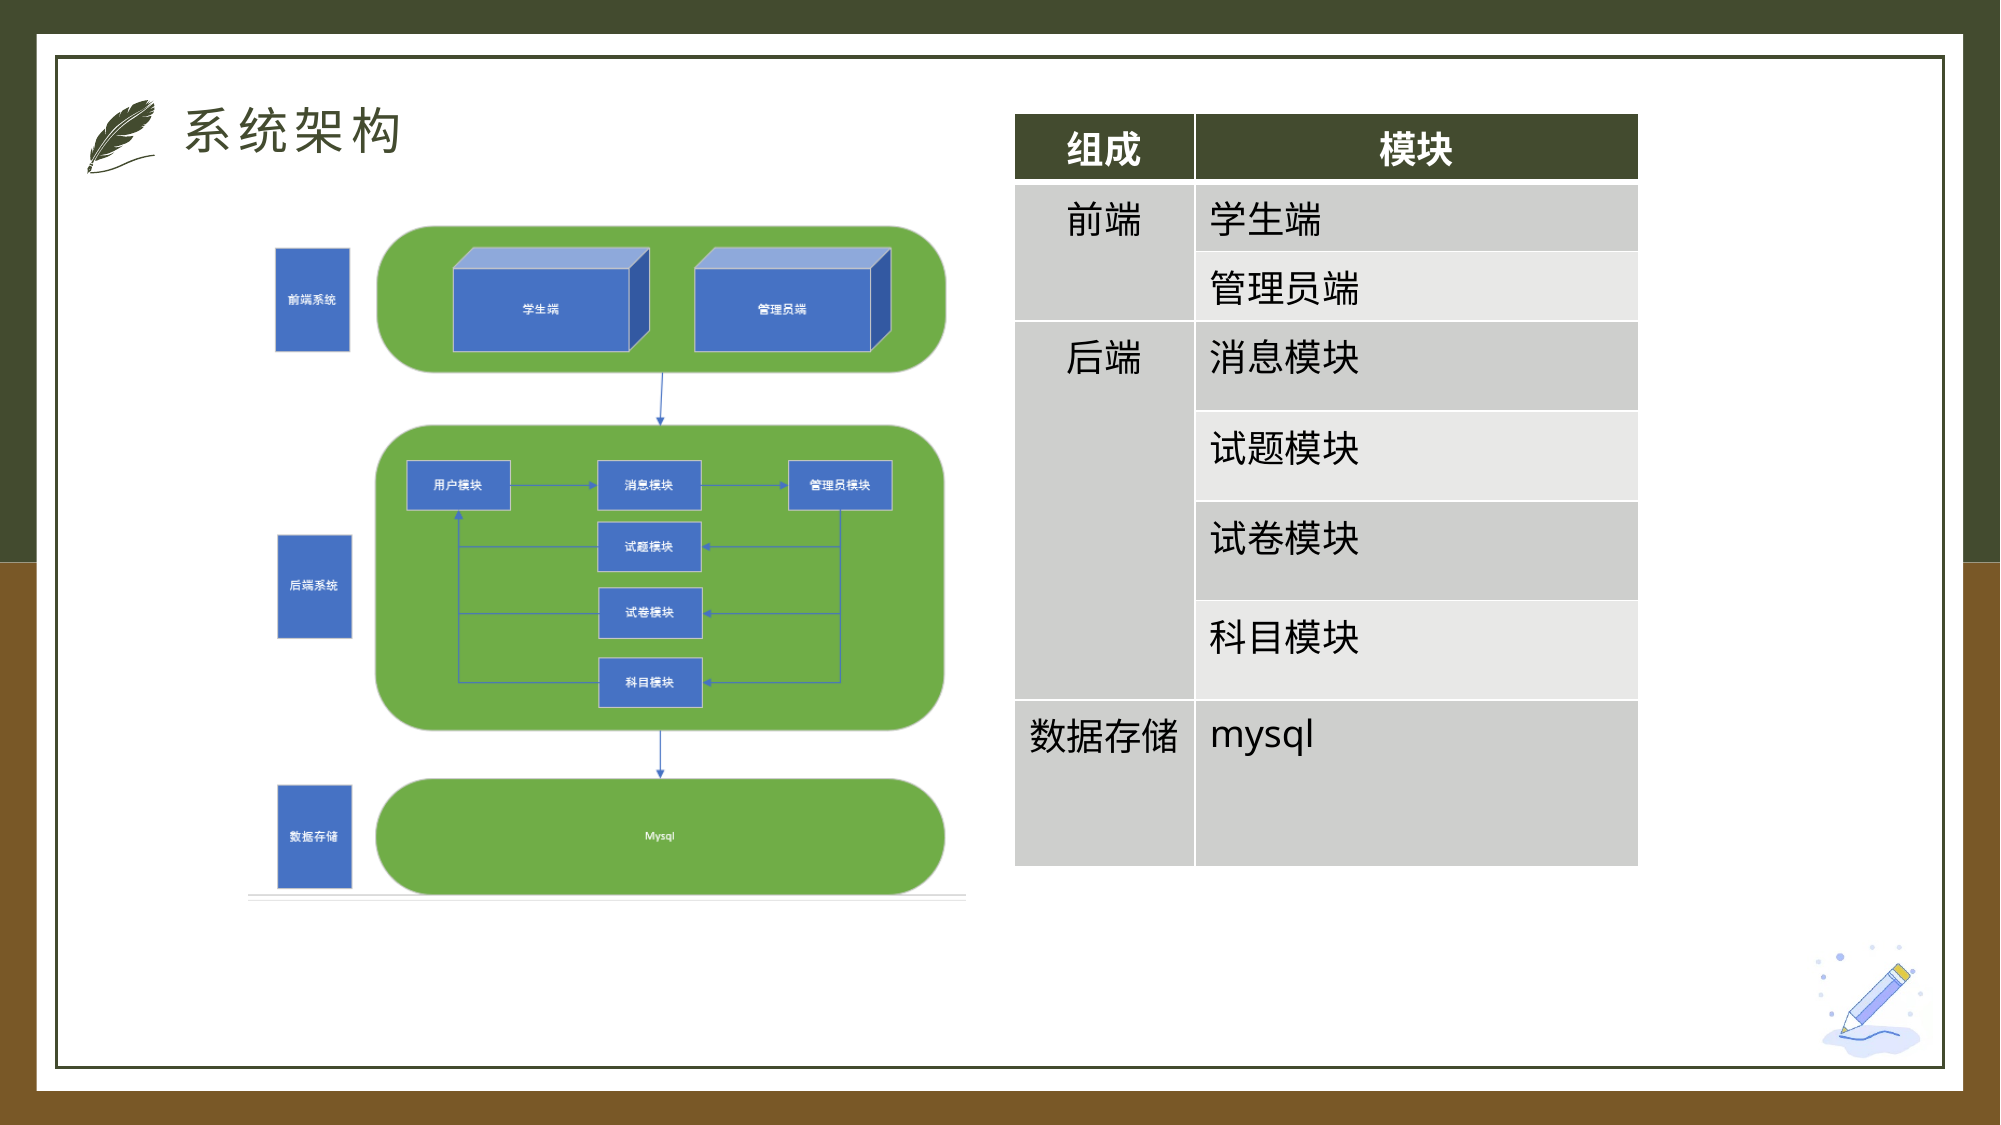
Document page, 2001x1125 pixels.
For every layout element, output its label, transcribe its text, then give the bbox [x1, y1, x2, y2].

table_cell mysql [1196, 701, 1638, 866]
picture [248, 224, 966, 901]
table_cell 前端 [1015, 185, 1194, 320]
table_cell 数据存储 [1015, 701, 1194, 866]
table_cell 试题模块 [1196, 412, 1638, 500]
table_cell 后端 [1015, 322, 1194, 699]
title 系统架构 [167, 96, 1068, 170]
table_cell 管理员端 [1196, 252, 1638, 320]
table_cell 消息模块 [1196, 322, 1638, 410]
picture [1807, 940, 1933, 1060]
table_cell 科目模块 [1196, 601, 1638, 699]
table_header 组成 [1015, 114, 1194, 179]
table_cell 学生端 [1196, 185, 1638, 251]
table_header 模块 [1196, 114, 1638, 179]
table_cell 试卷模块 [1196, 502, 1638, 600]
